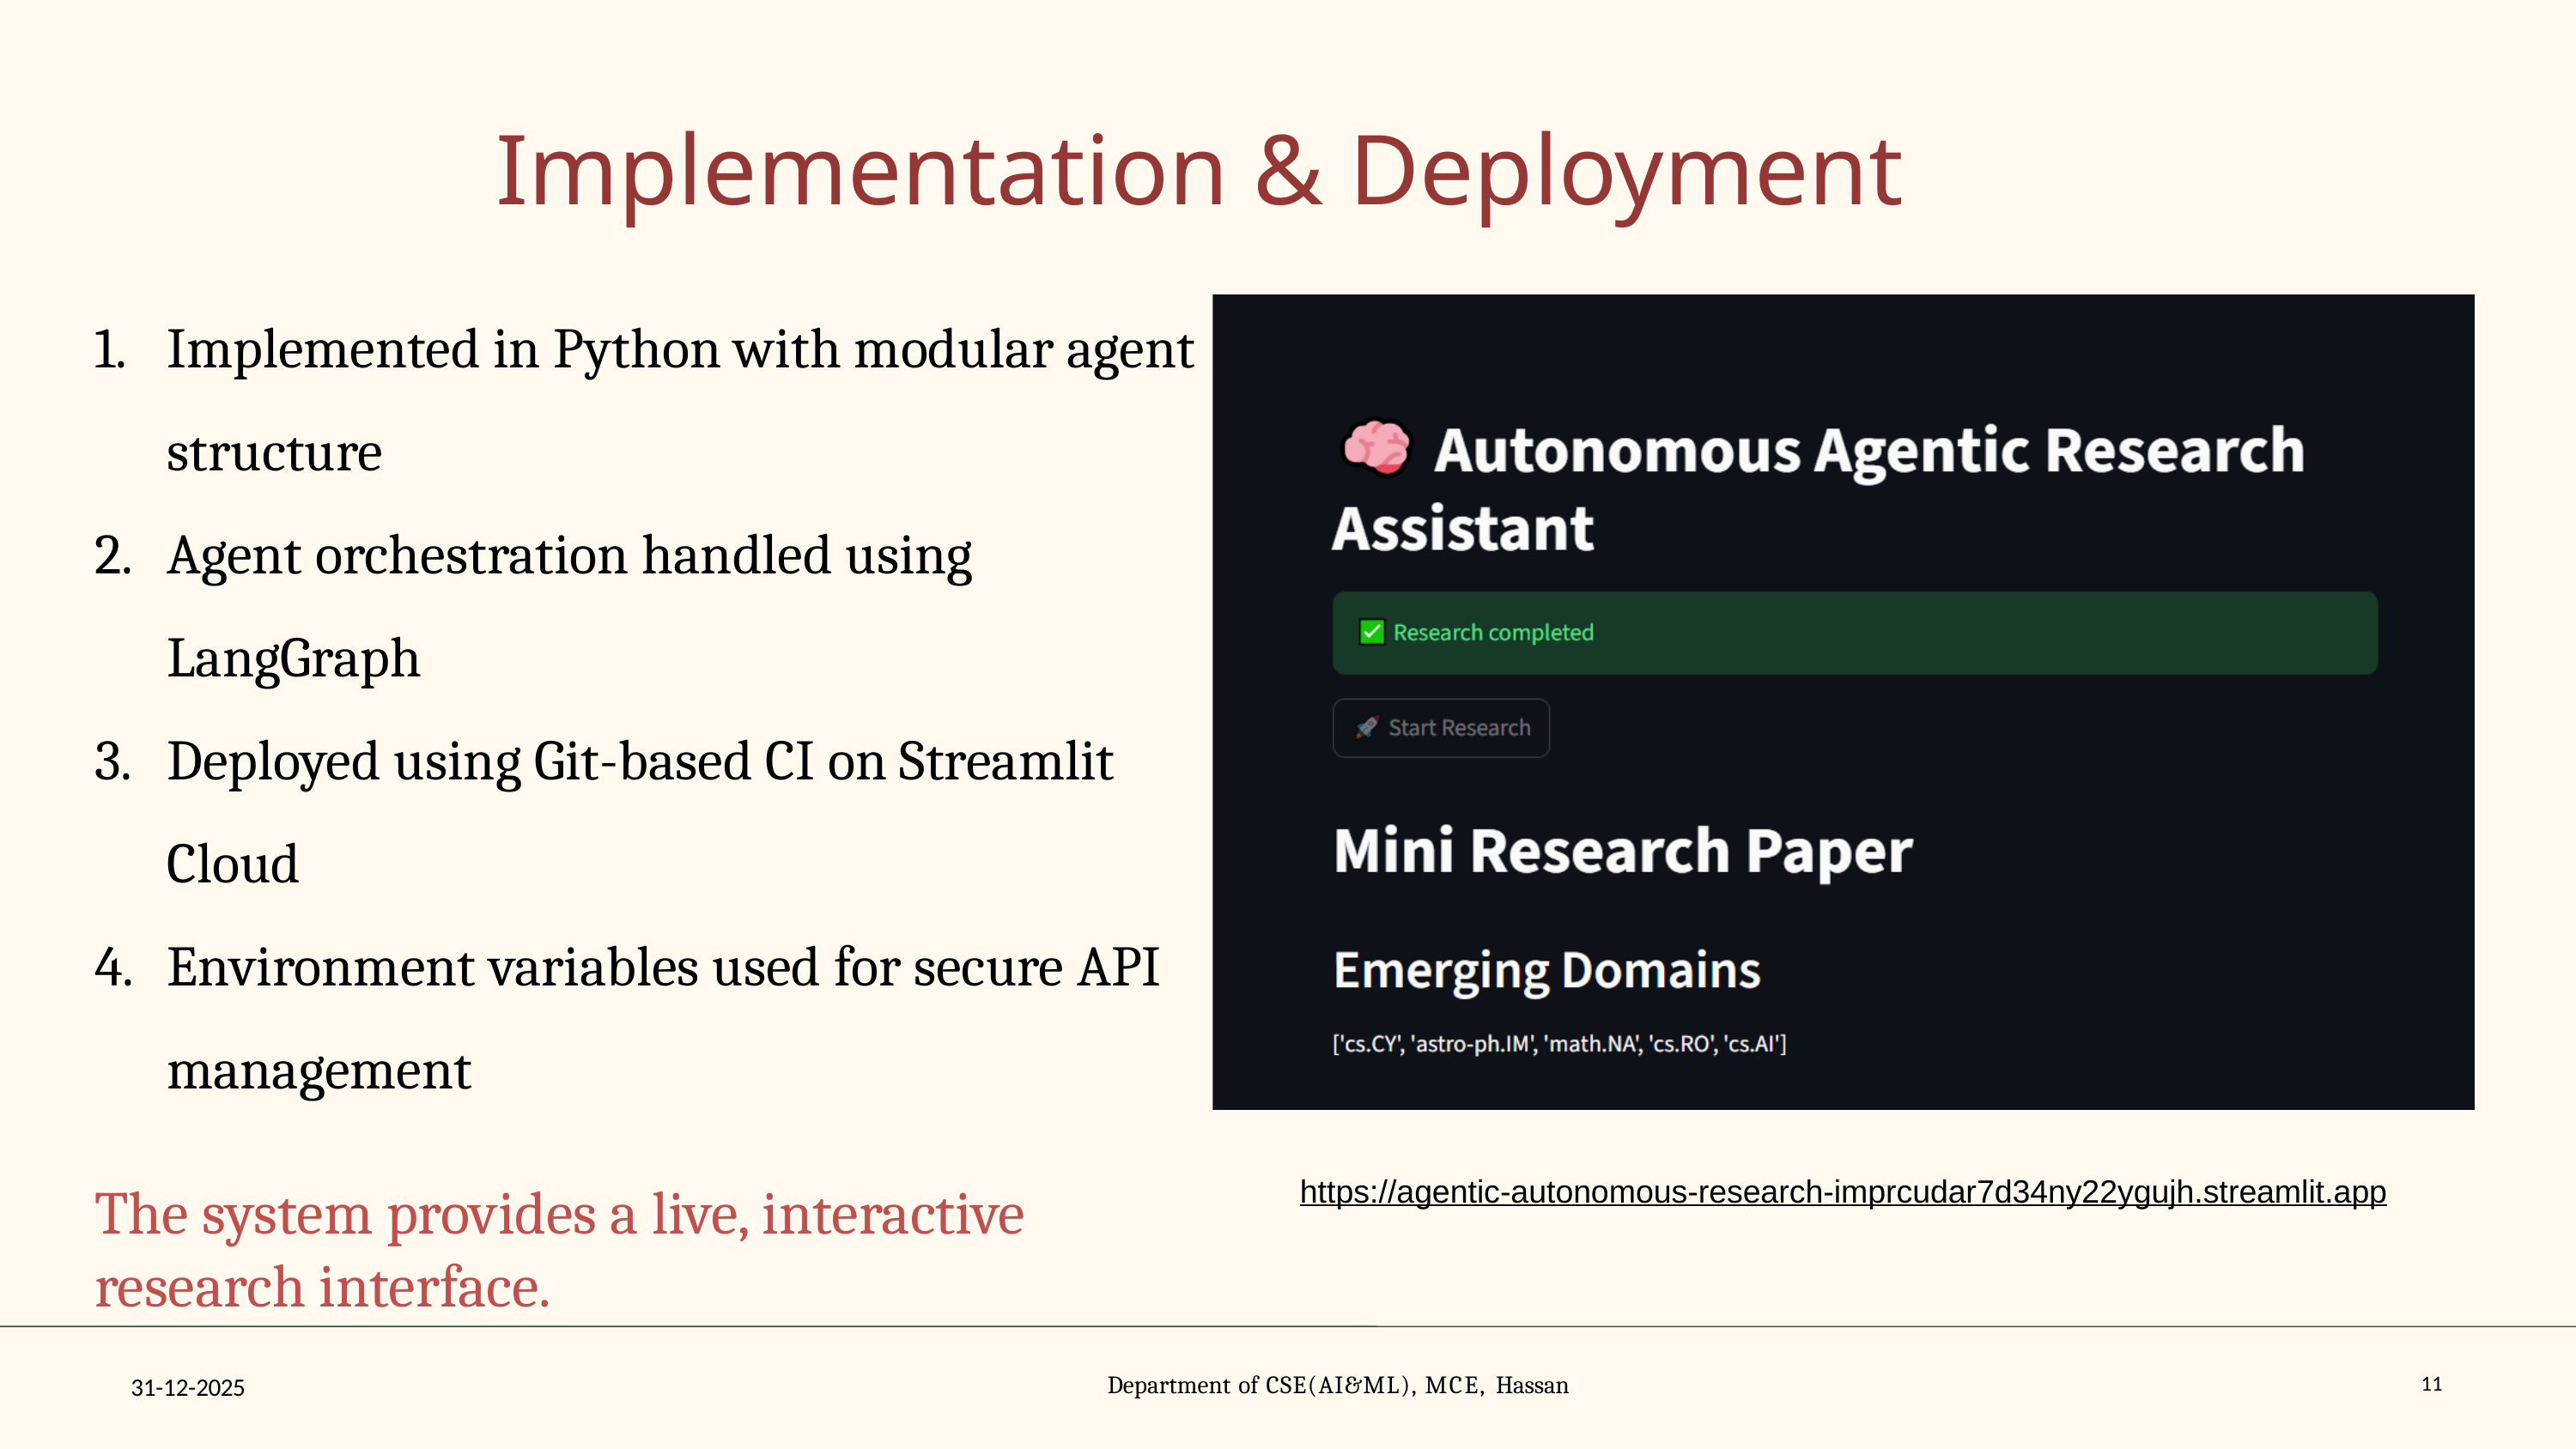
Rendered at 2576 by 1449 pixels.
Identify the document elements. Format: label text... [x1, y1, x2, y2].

text_box Department of CSE(AI&ML), MCE, Hassan [1213, 1366, 1589, 1398]
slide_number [129, 1370, 252, 1449]
text_box https://agentic-autonomous-research-imprcudar7d34ny22ygujh.streamlit.app [1287, 1164, 2401, 1216]
text_box Implementation & Deployment [483, 101, 2297, 231]
slide_number 11 [2419, 1369, 2450, 1449]
text_box Implemented in Python with modular agent structure Agent orchestration handled using LangGraph Deployed using Git-based CI on Streamlit Cloud Environment variables used for secure API management The system provides a live, interactive research interface. [82, 270, 1213, 1449]
picture [1212, 294, 2476, 1110]
